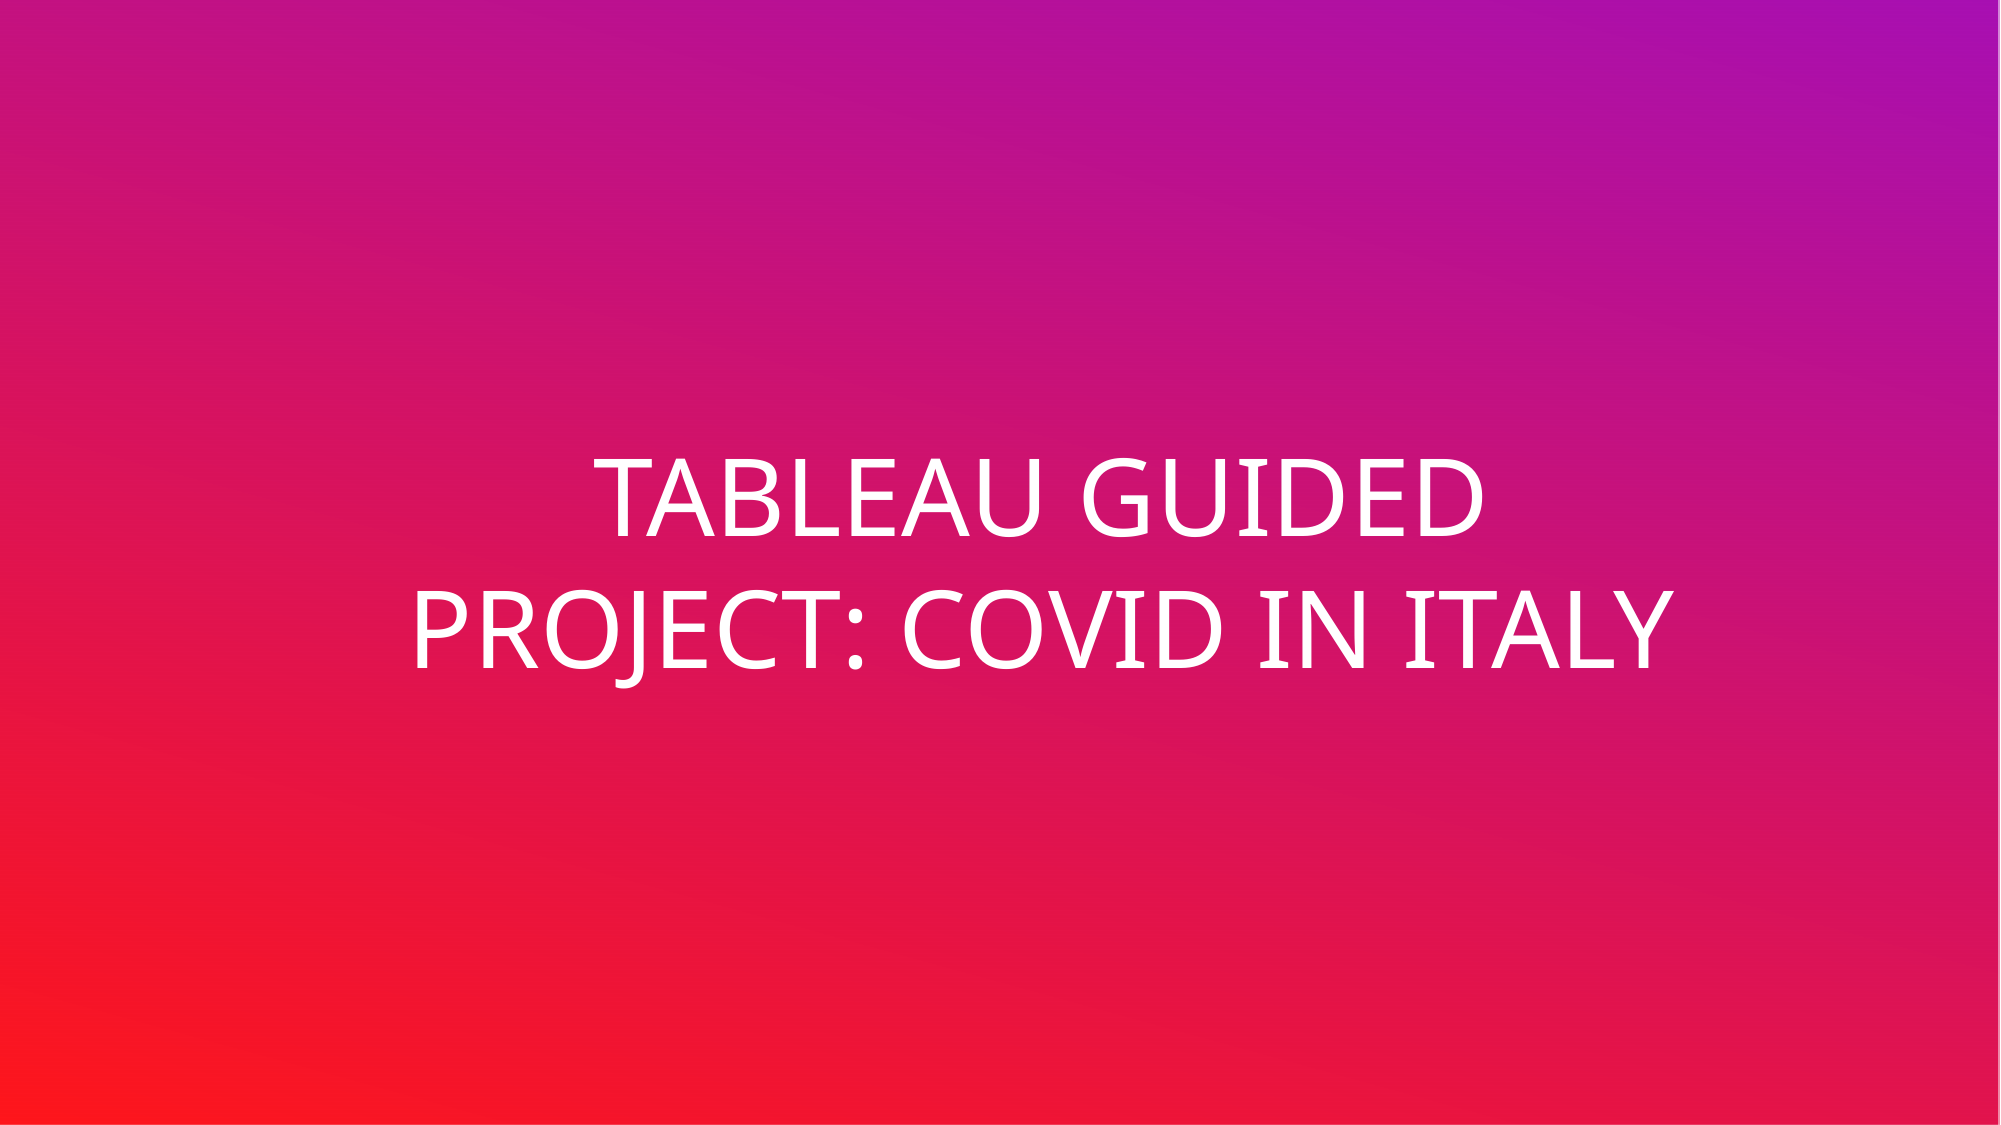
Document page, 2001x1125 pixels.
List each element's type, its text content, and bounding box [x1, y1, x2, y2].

text_box [0, 0, 2000, 1125]
title TABLEAU GUIDED PROJECT: COVID IN ITALY [341, 422, 1743, 703]
